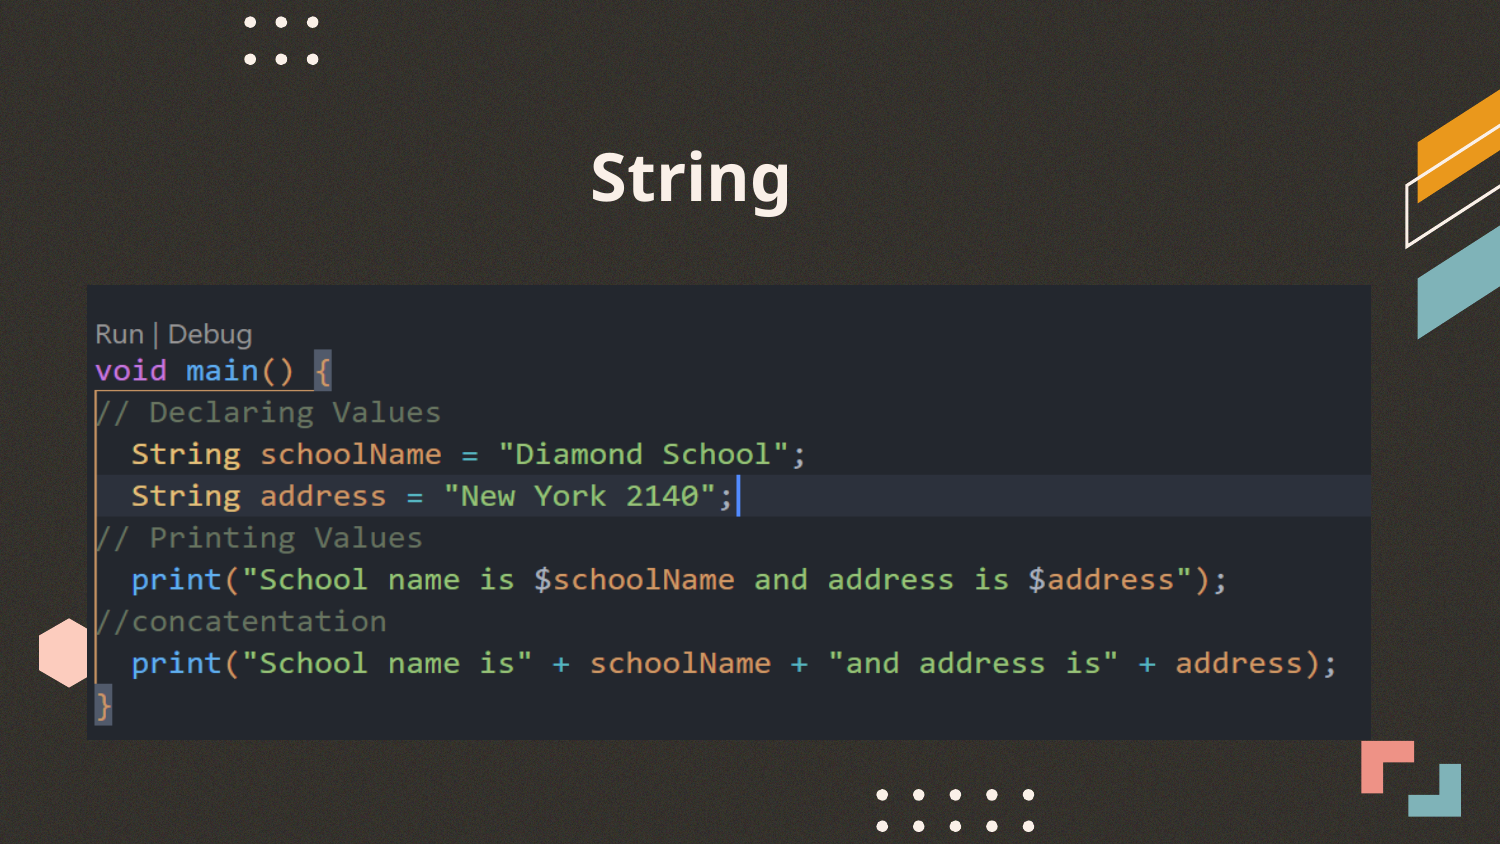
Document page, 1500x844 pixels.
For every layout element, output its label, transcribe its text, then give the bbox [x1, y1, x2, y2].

picture [0, 0, 1500, 844]
picture [1409, 151, 1500, 242]
text_box String [361, 120, 1022, 275]
